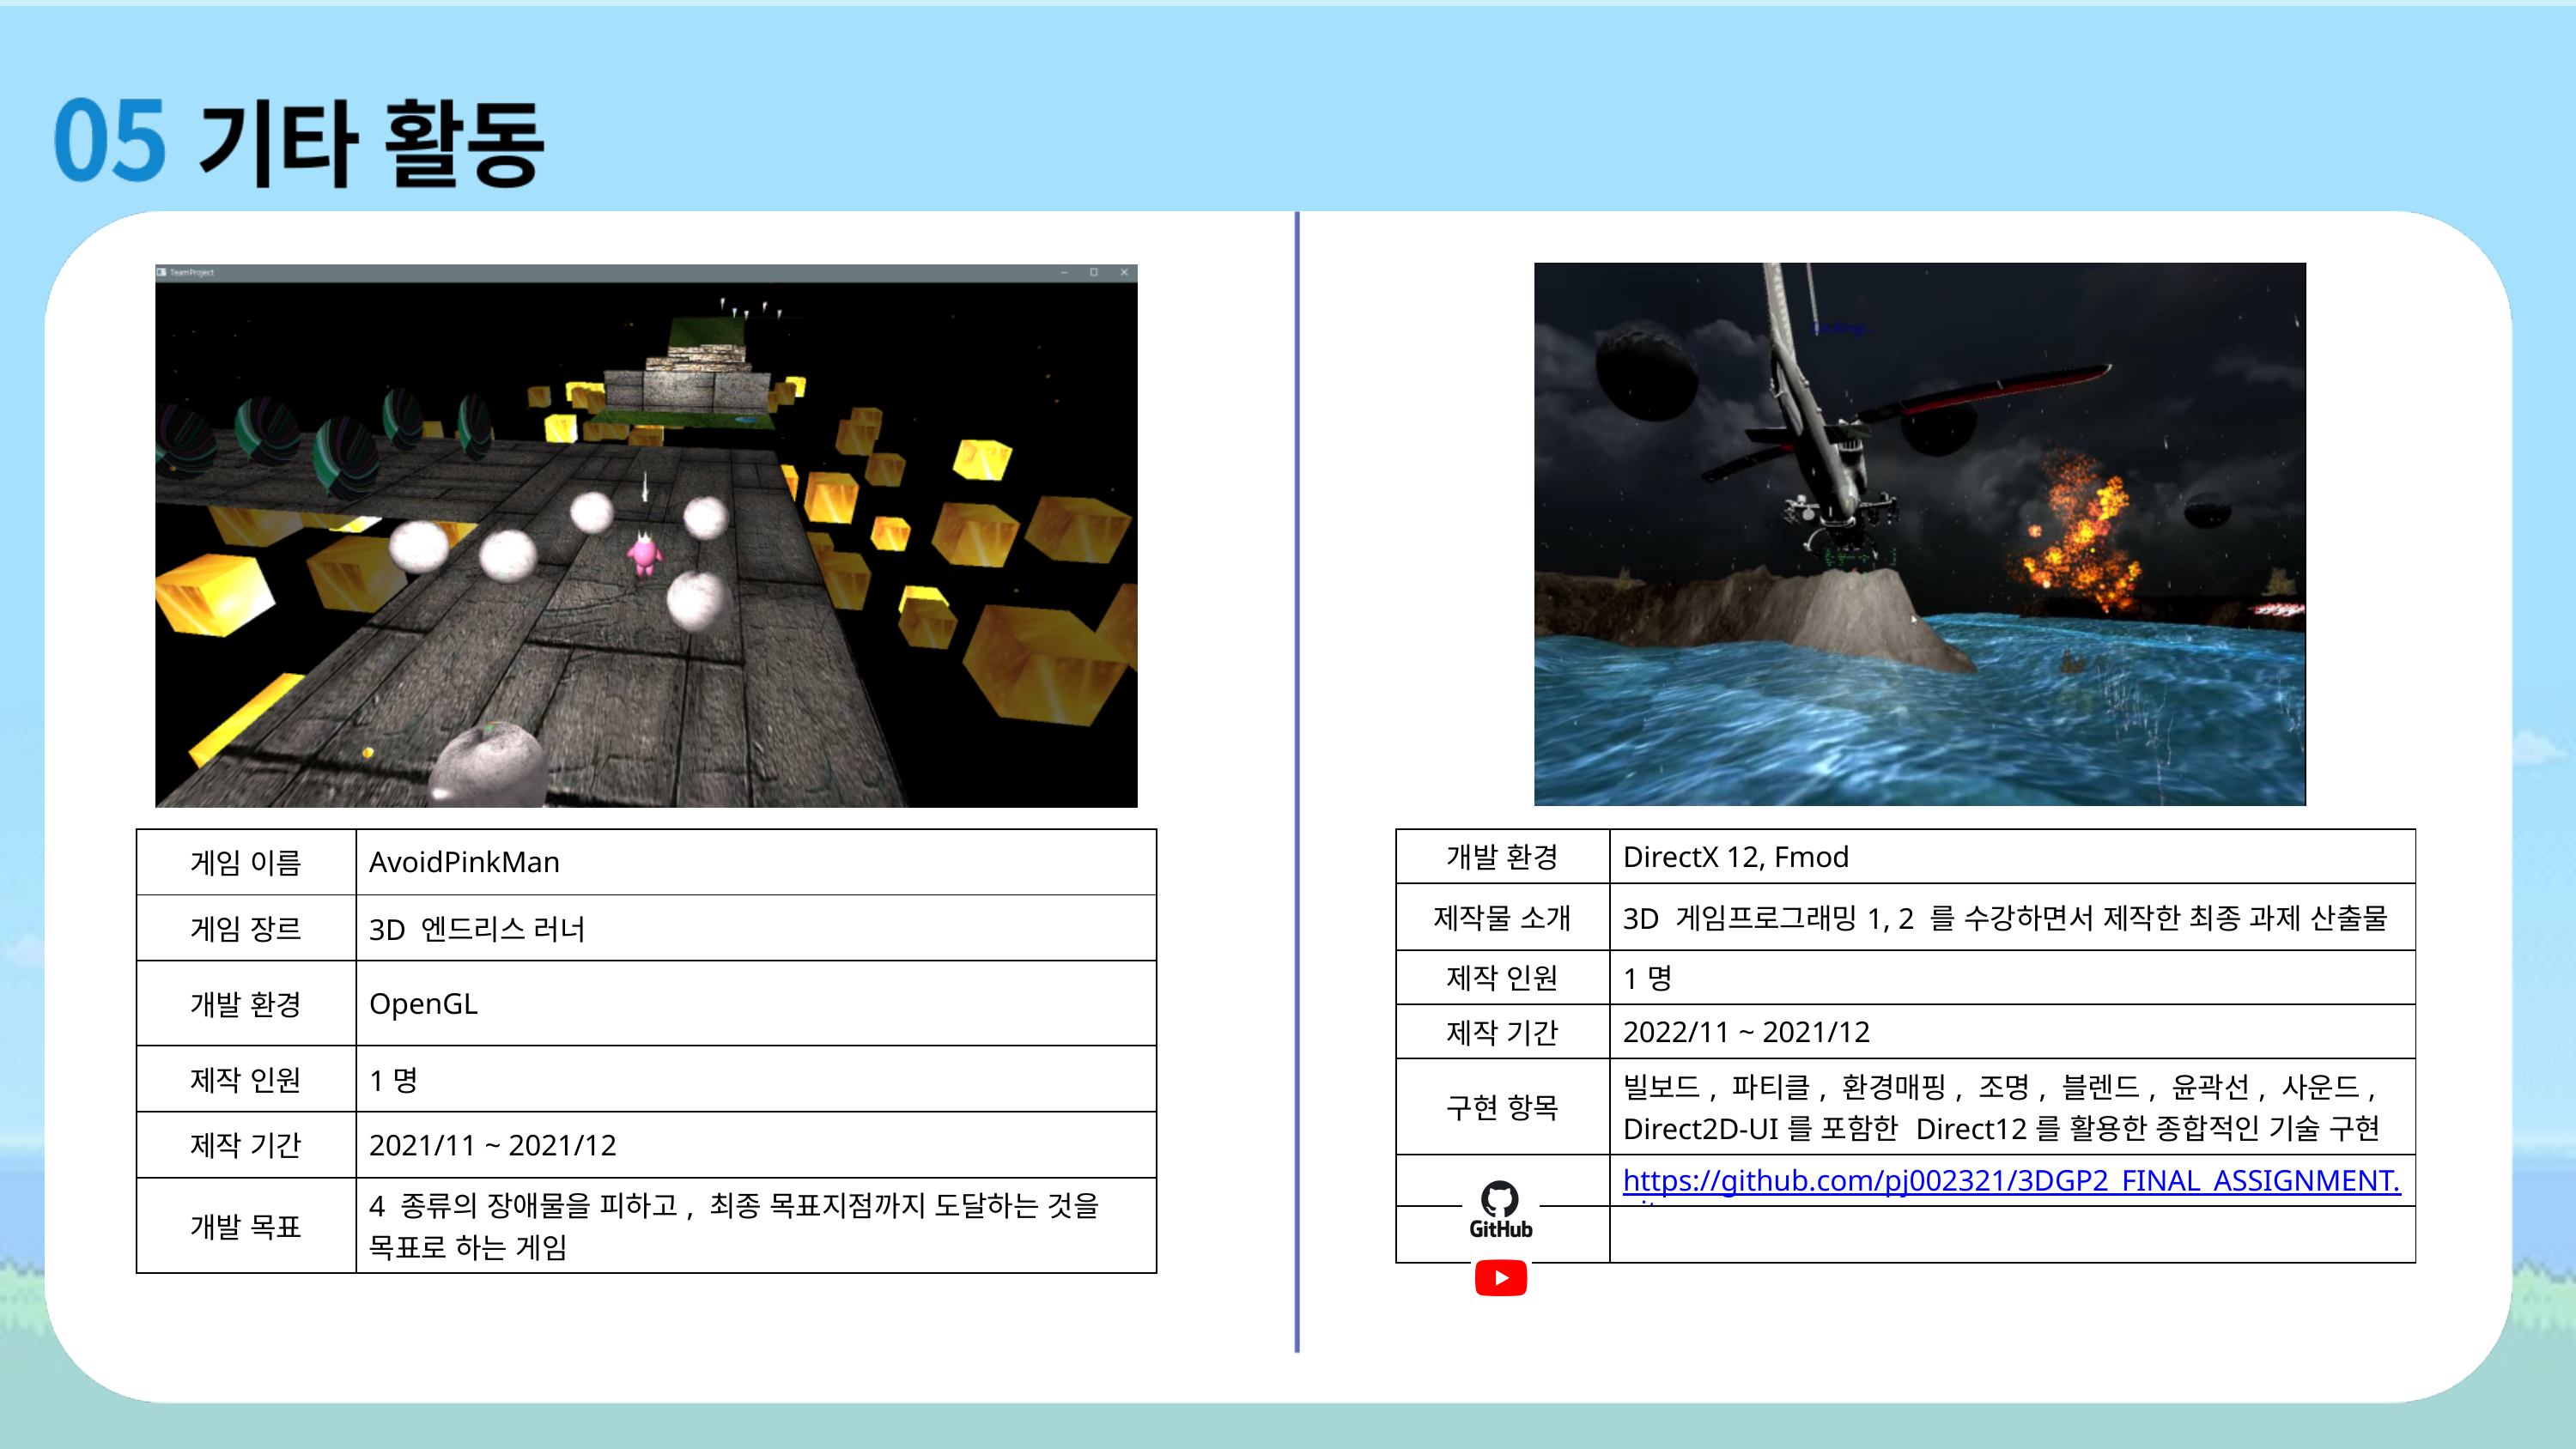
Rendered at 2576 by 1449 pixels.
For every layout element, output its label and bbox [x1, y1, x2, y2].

picture [1462, 1176, 1540, 1242]
text_box [0, 0, 2576, 1449]
text_box [155, 264, 1138, 808]
text_box [45, 211, 2513, 1404]
text_box [1141, 779, 1530, 785]
picture [1471, 1256, 1532, 1300]
text_box [1534, 262, 2306, 806]
picture [15, 21, 647, 318]
